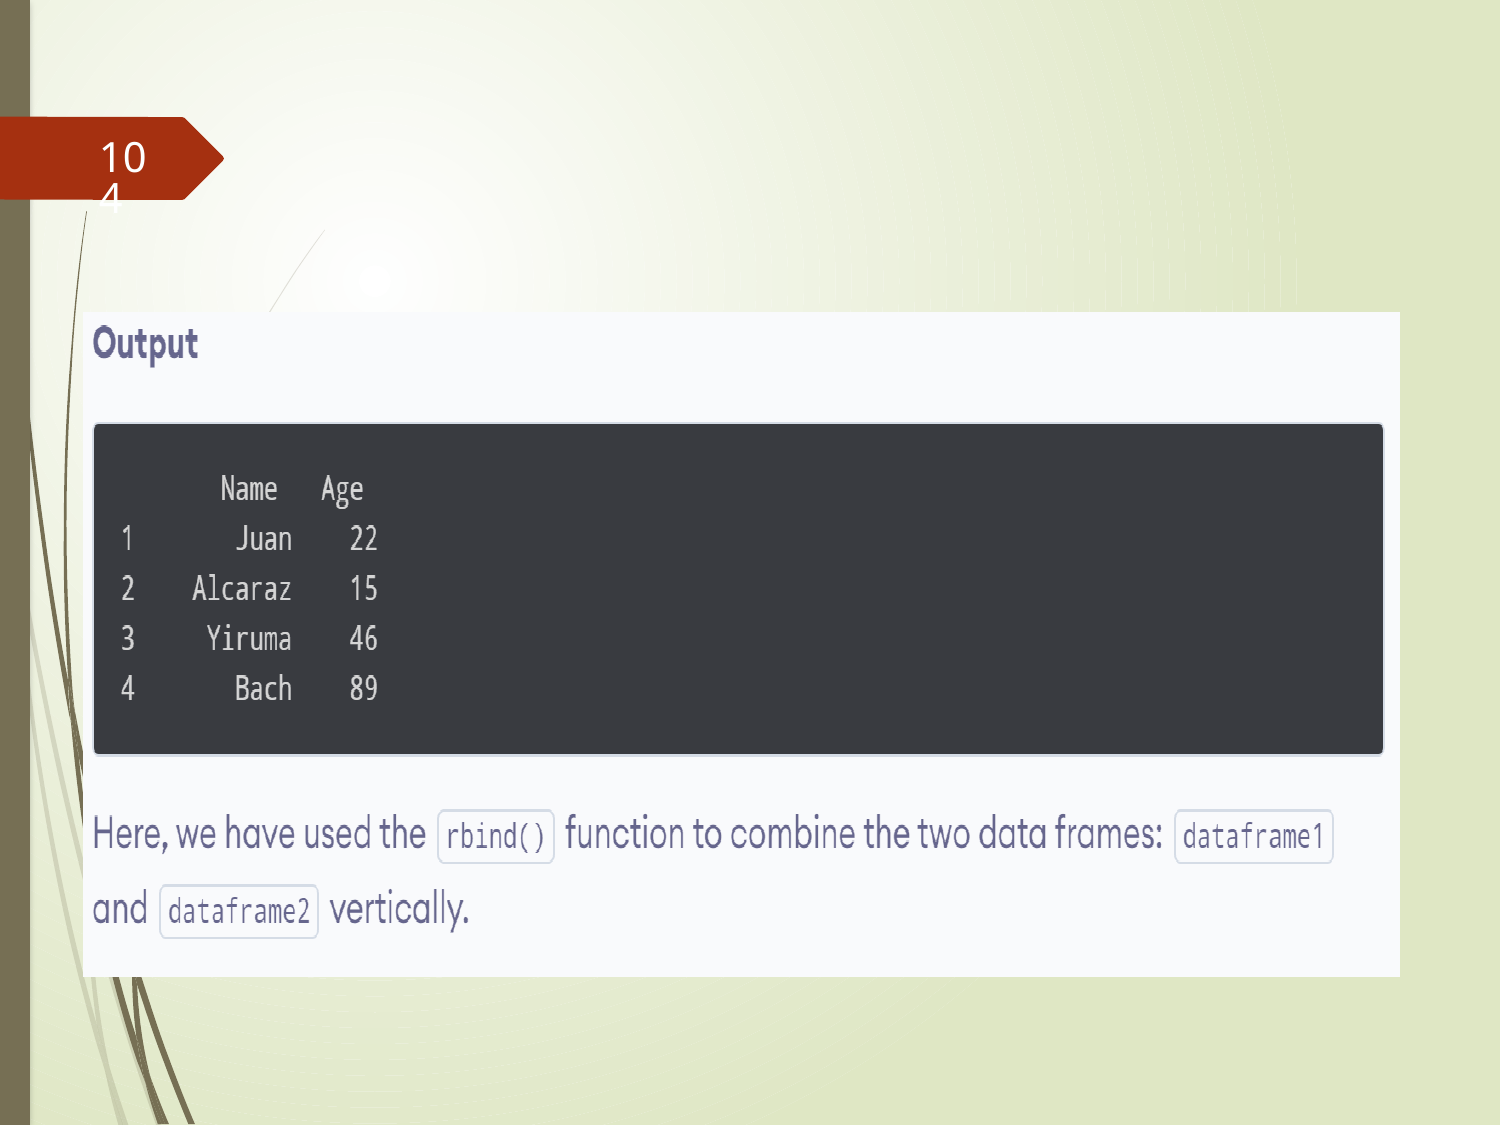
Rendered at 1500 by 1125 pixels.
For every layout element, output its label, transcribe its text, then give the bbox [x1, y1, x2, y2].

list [83, 312, 1401, 977]
slide_number 104 [83, 129, 180, 190]
